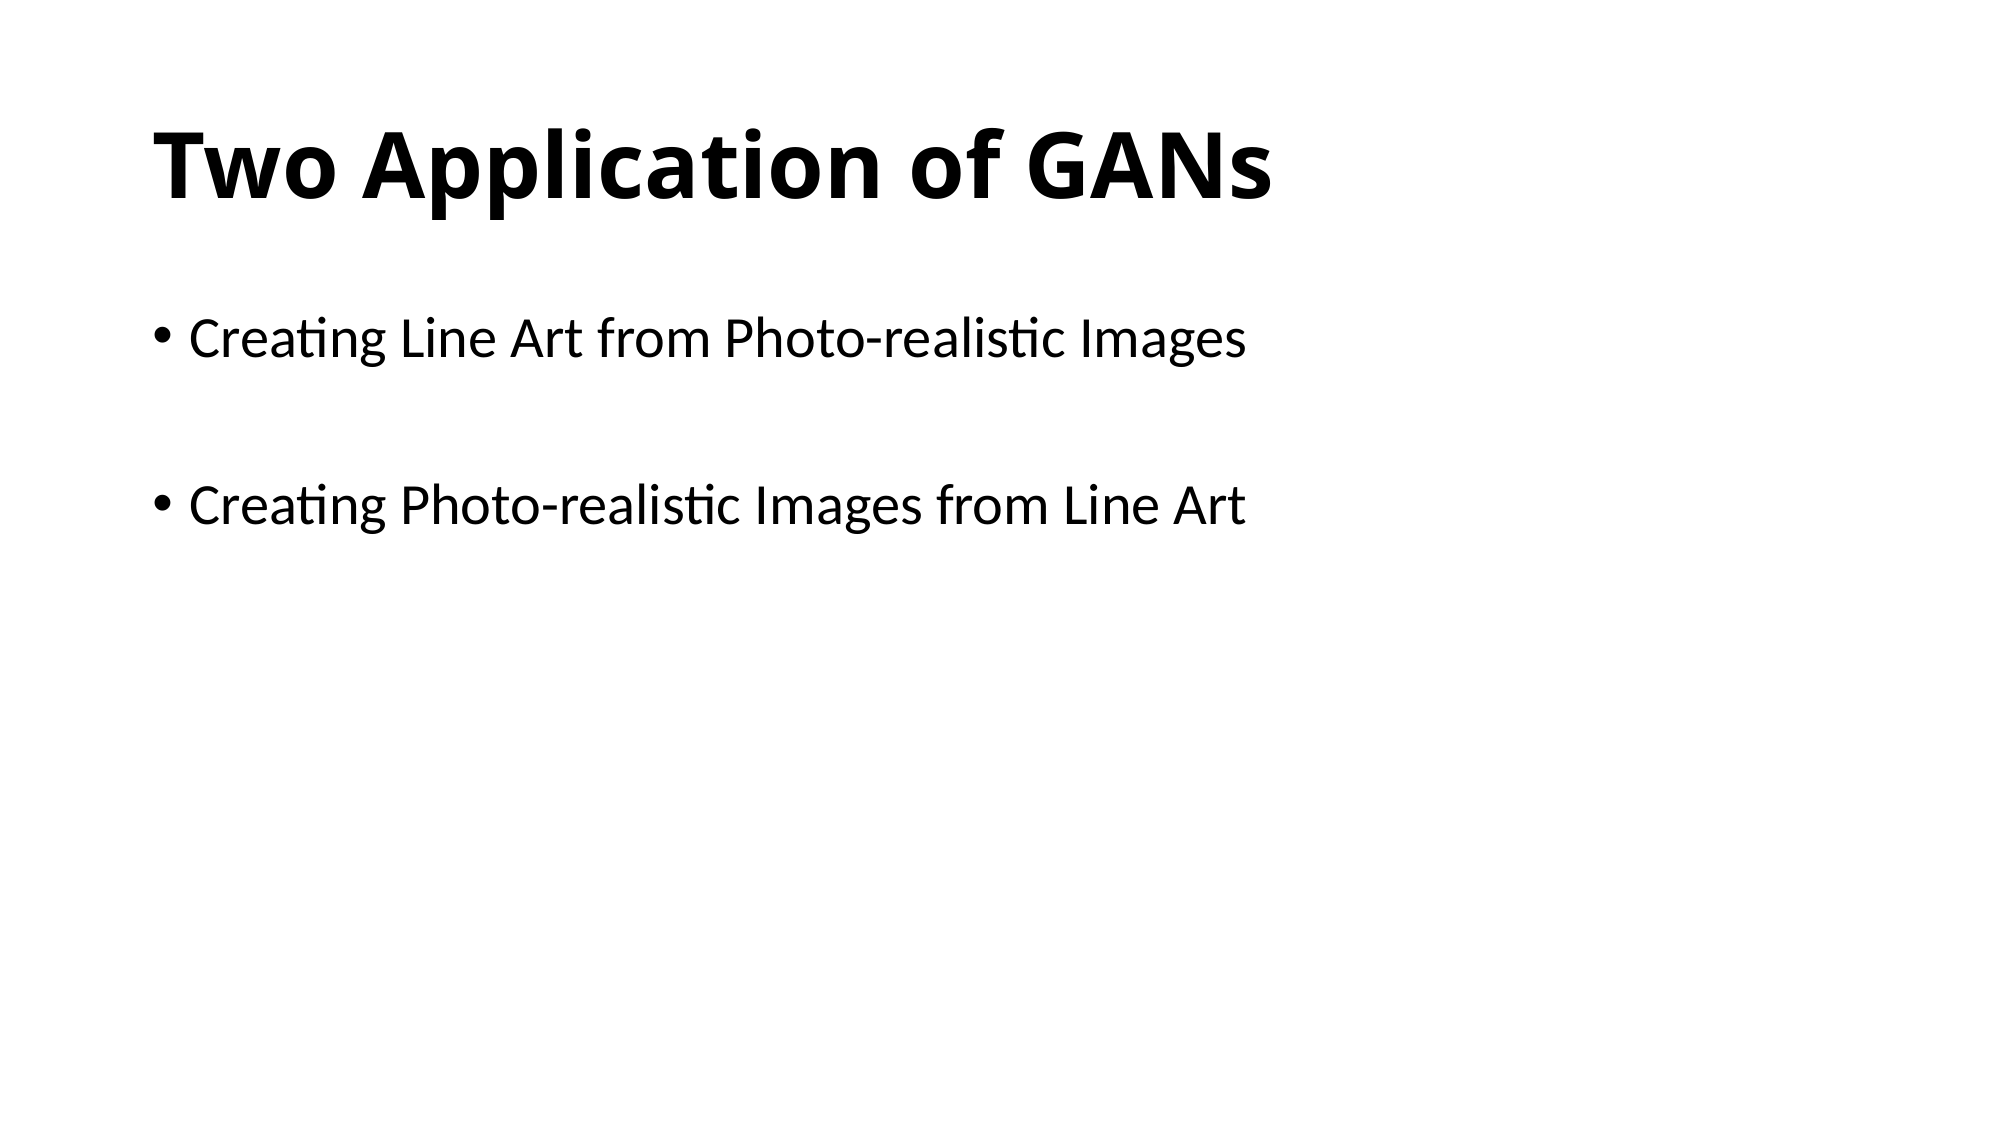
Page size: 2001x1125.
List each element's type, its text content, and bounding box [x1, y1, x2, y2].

title Two Application of GANs [137, 59, 1863, 278]
list Creating Line Art from Photo-realistic Images Creating Photo-realistic Images from Line Art [137, 299, 1863, 1014]
